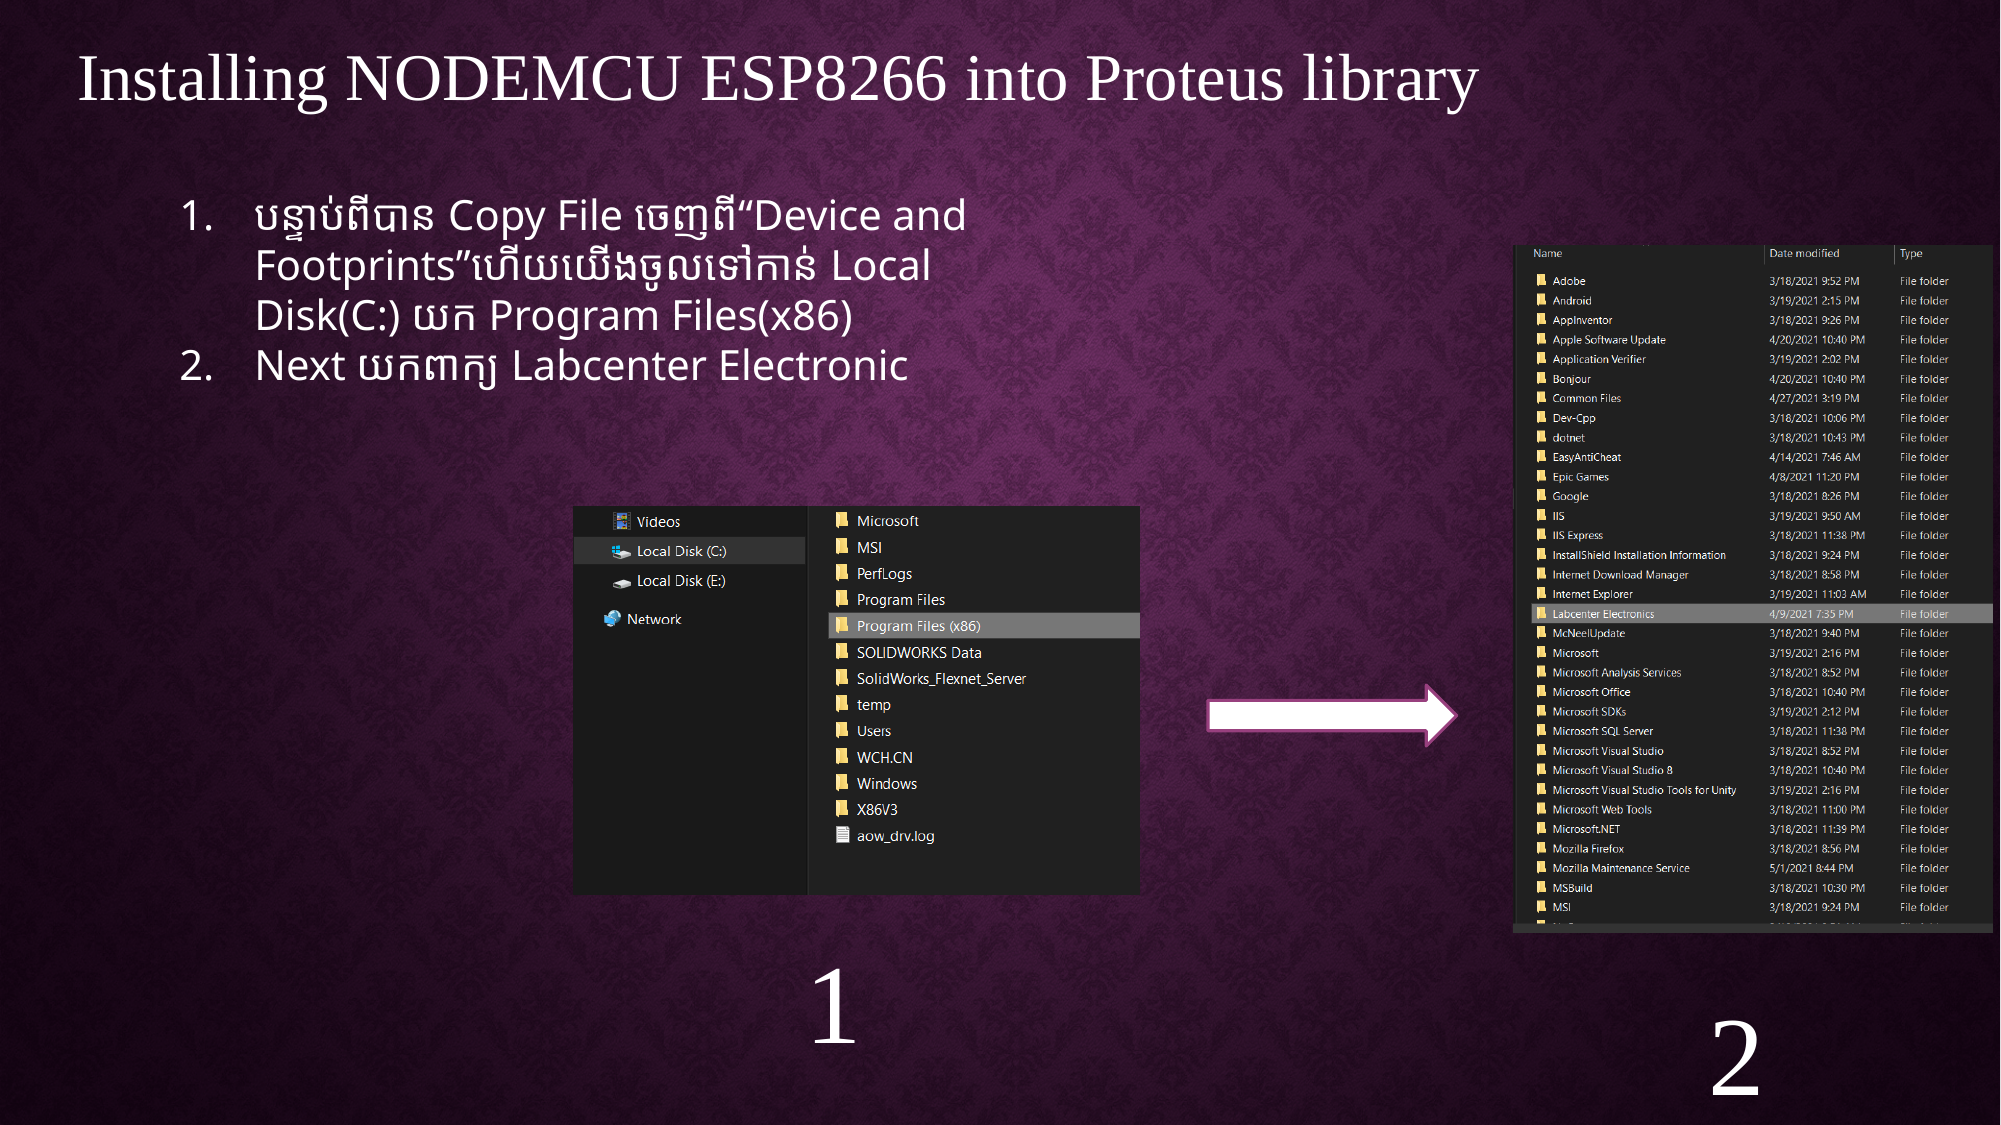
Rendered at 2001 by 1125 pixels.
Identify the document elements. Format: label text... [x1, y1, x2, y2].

picture [572, 506, 1141, 895]
picture [1512, 245, 1994, 933]
text_box 2 [1683, 975, 1792, 1125]
text_box Installing NODEMCU ESP8266 into Proteus library [62, 26, 1498, 122]
text_box [1206, 683, 1458, 748]
text_box 1 [779, 923, 888, 1074]
text_box បន្ទាប់ពីបាន Copy ​File ចេញពី“Device and Footprints”​ហើយយើងចូលទៅកាន់​ Local Disk(C:) យក Program Files(x86) Next​ ​យកពាក្យ​ ​Labcenter Electronic [164, 181, 1086, 447]
